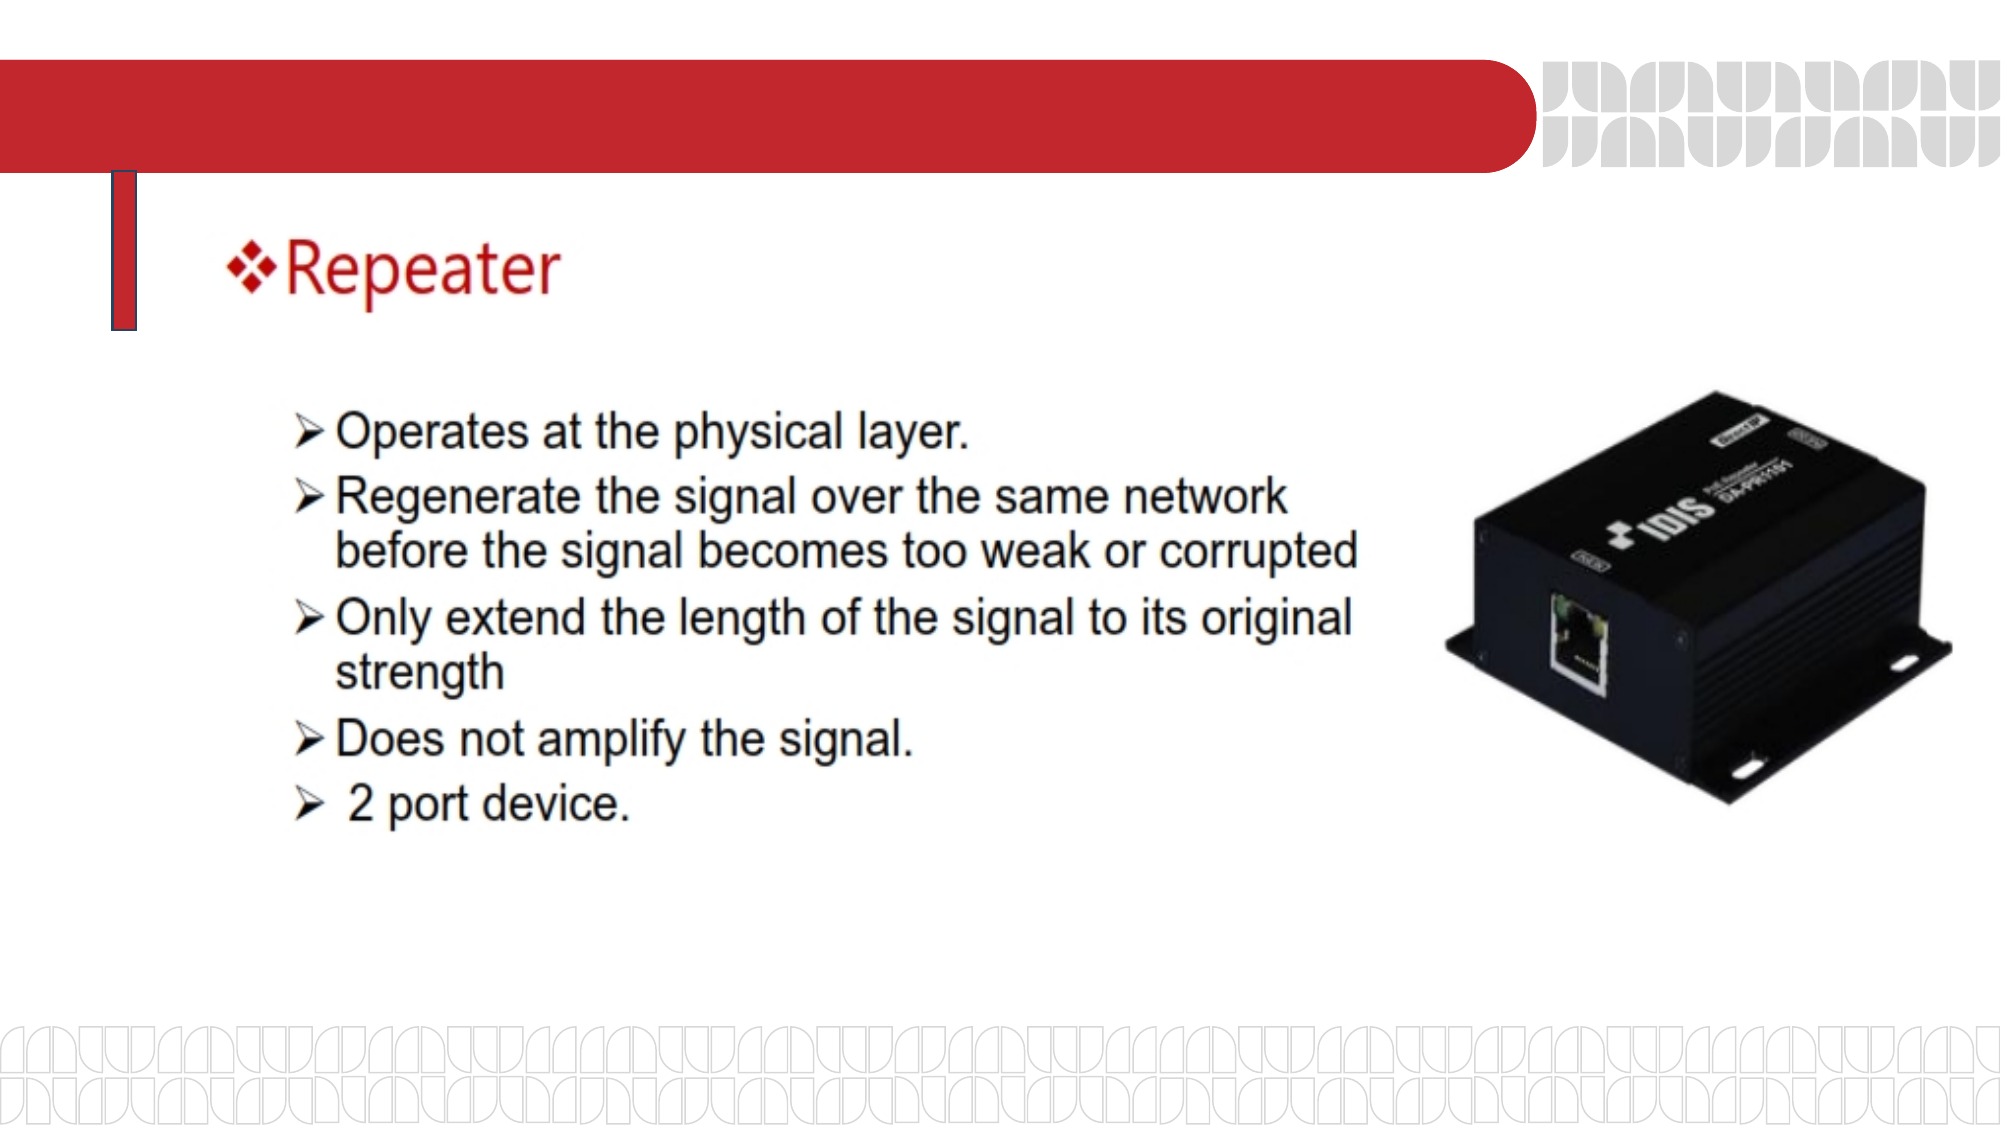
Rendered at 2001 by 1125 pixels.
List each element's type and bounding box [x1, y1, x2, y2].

text_box [111, 170, 137, 331]
picture [112, 175, 2000, 1004]
